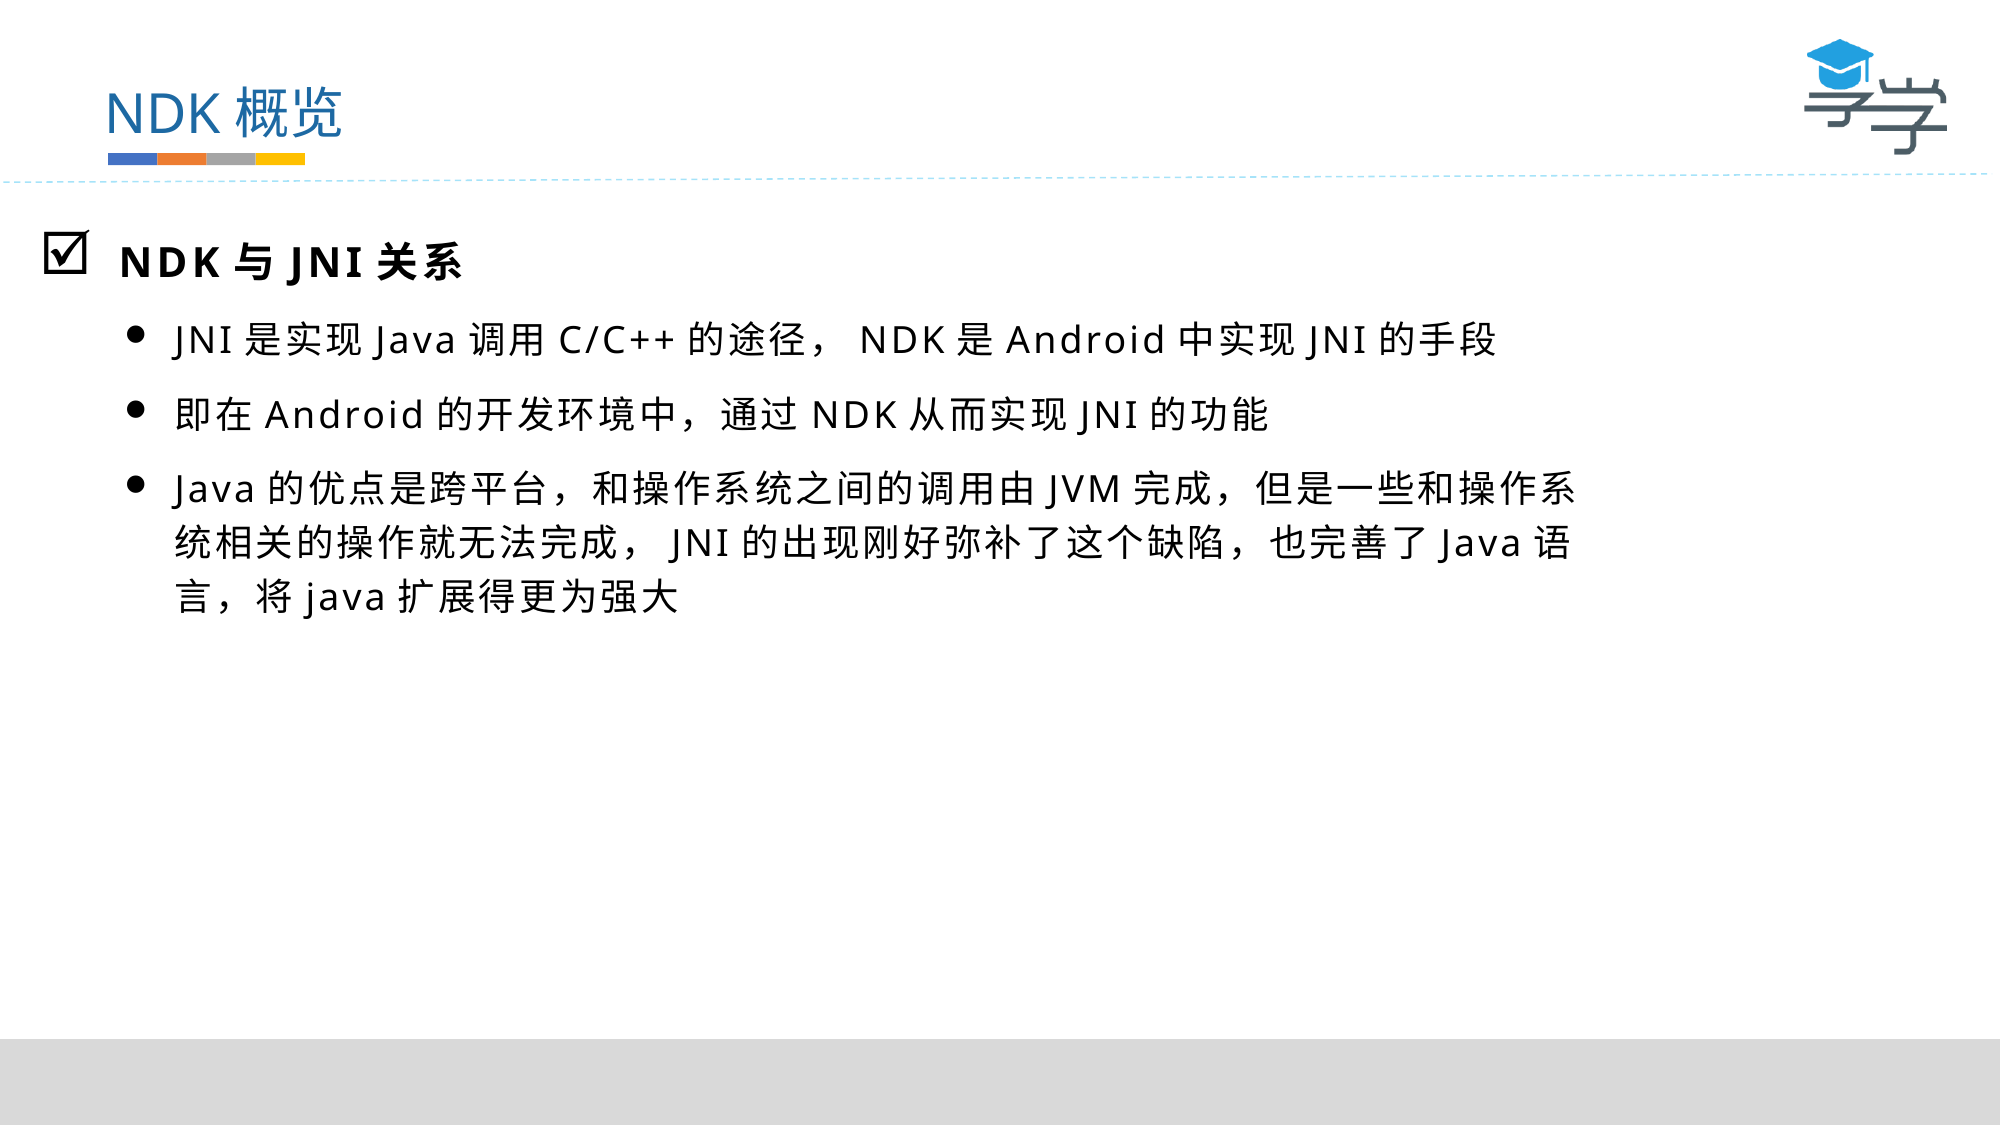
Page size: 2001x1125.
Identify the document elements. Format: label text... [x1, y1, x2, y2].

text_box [108, 152, 305, 166]
text_box NDK与JNI关系 JNI是实现Java调用C/C++的途径，NDK是Android中实现JNI的手段 即在Android的开发环境中，通过NDK从而实现JNI的功能 Java的优点是跨平台，和操作系统之间的调用由JVM完成，但是一些和操作系统相关的操作就无法完成，JNI的出现刚好弥补了这个缺陷，也完善了Java语言，将java扩展得更为强大 [27, 215, 1599, 625]
picture [1799, 20, 1952, 173]
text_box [0, 173, 1993, 183]
text_box NDK概览 [89, 70, 783, 153]
